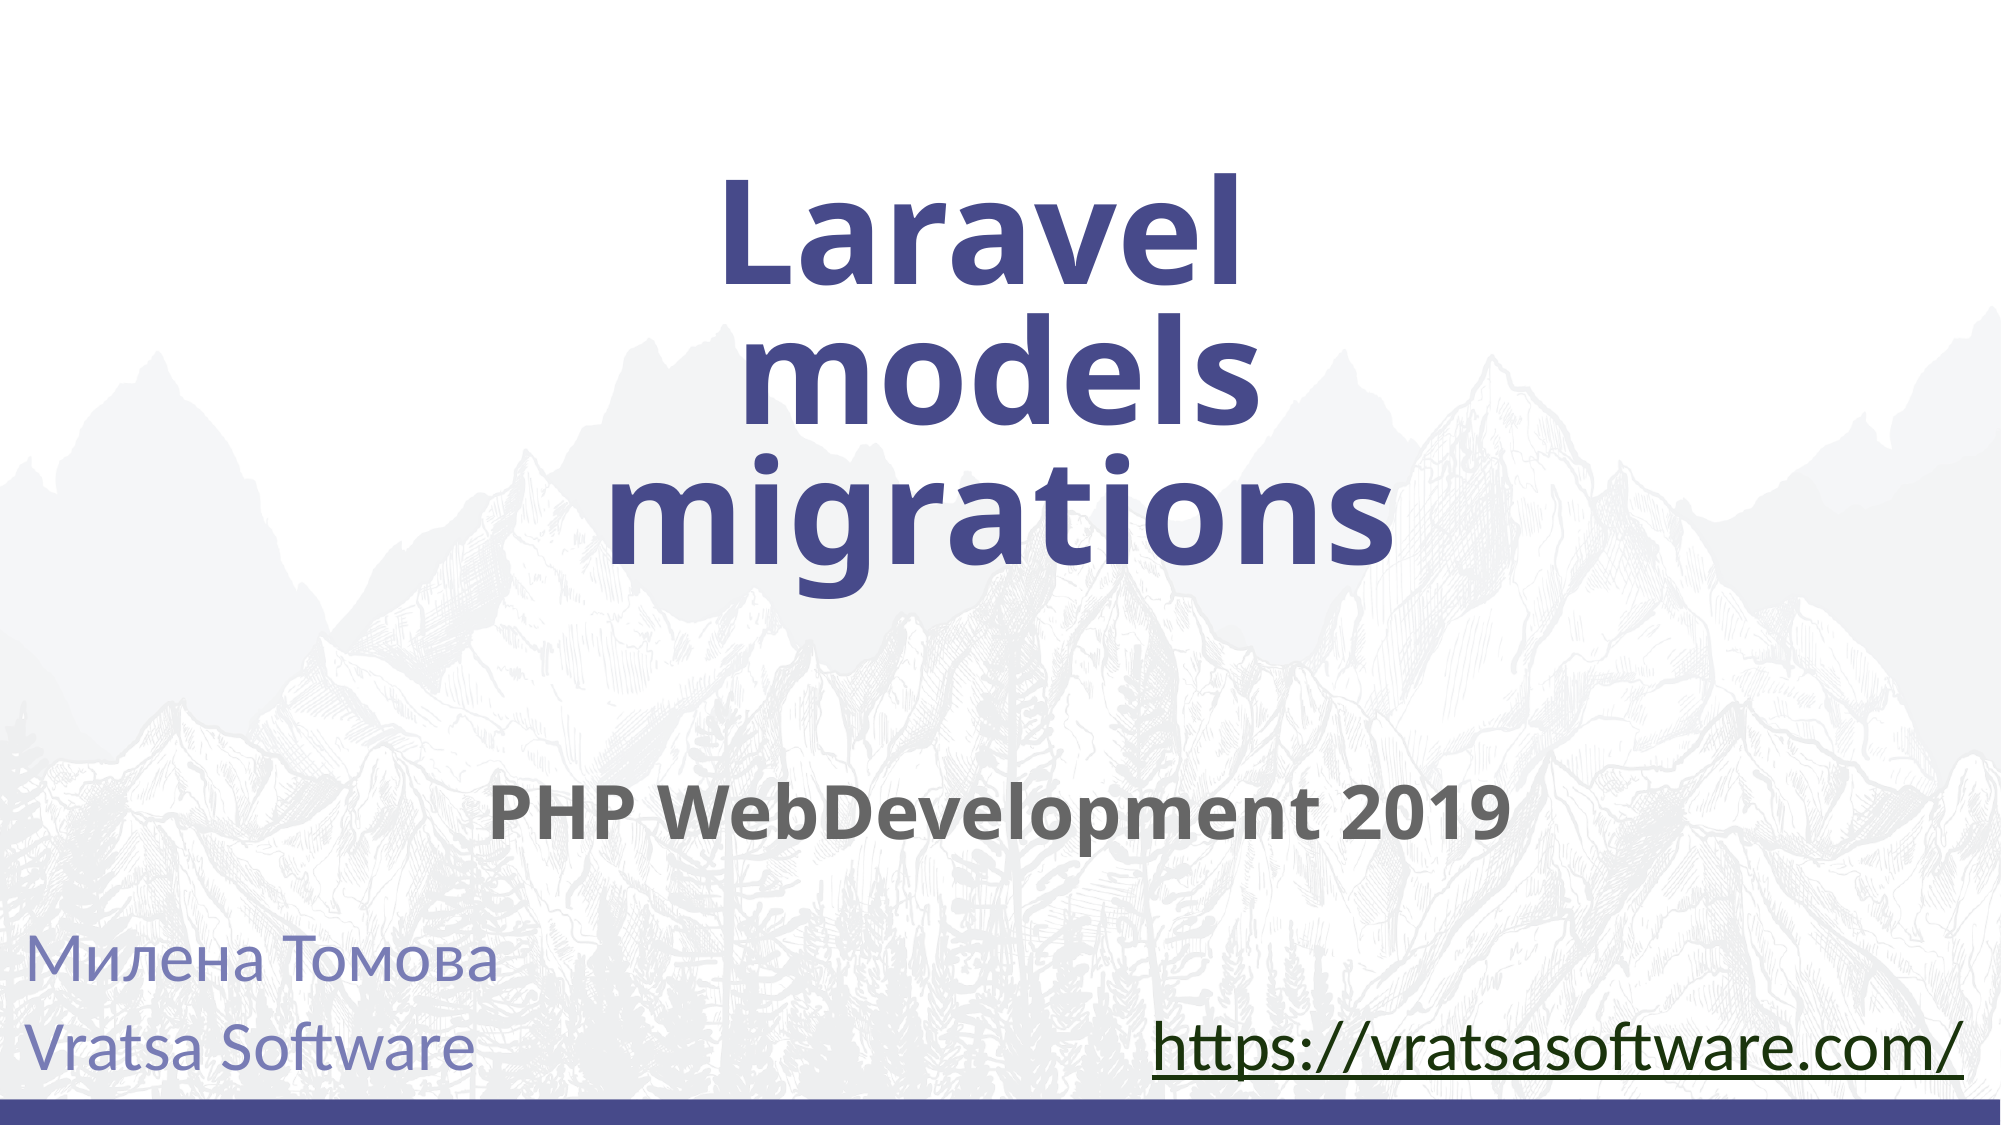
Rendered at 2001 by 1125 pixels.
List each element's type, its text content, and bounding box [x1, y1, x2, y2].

text_box PHP WebDevelopment 2019 [100, 754, 1900, 865]
list Милена Томова Vratsa Software [18, 880, 1005, 1091]
title Laravel models migrations [163, 54, 1837, 739]
list https://vratsasoftware.com/ [1005, 917, 1987, 1091]
